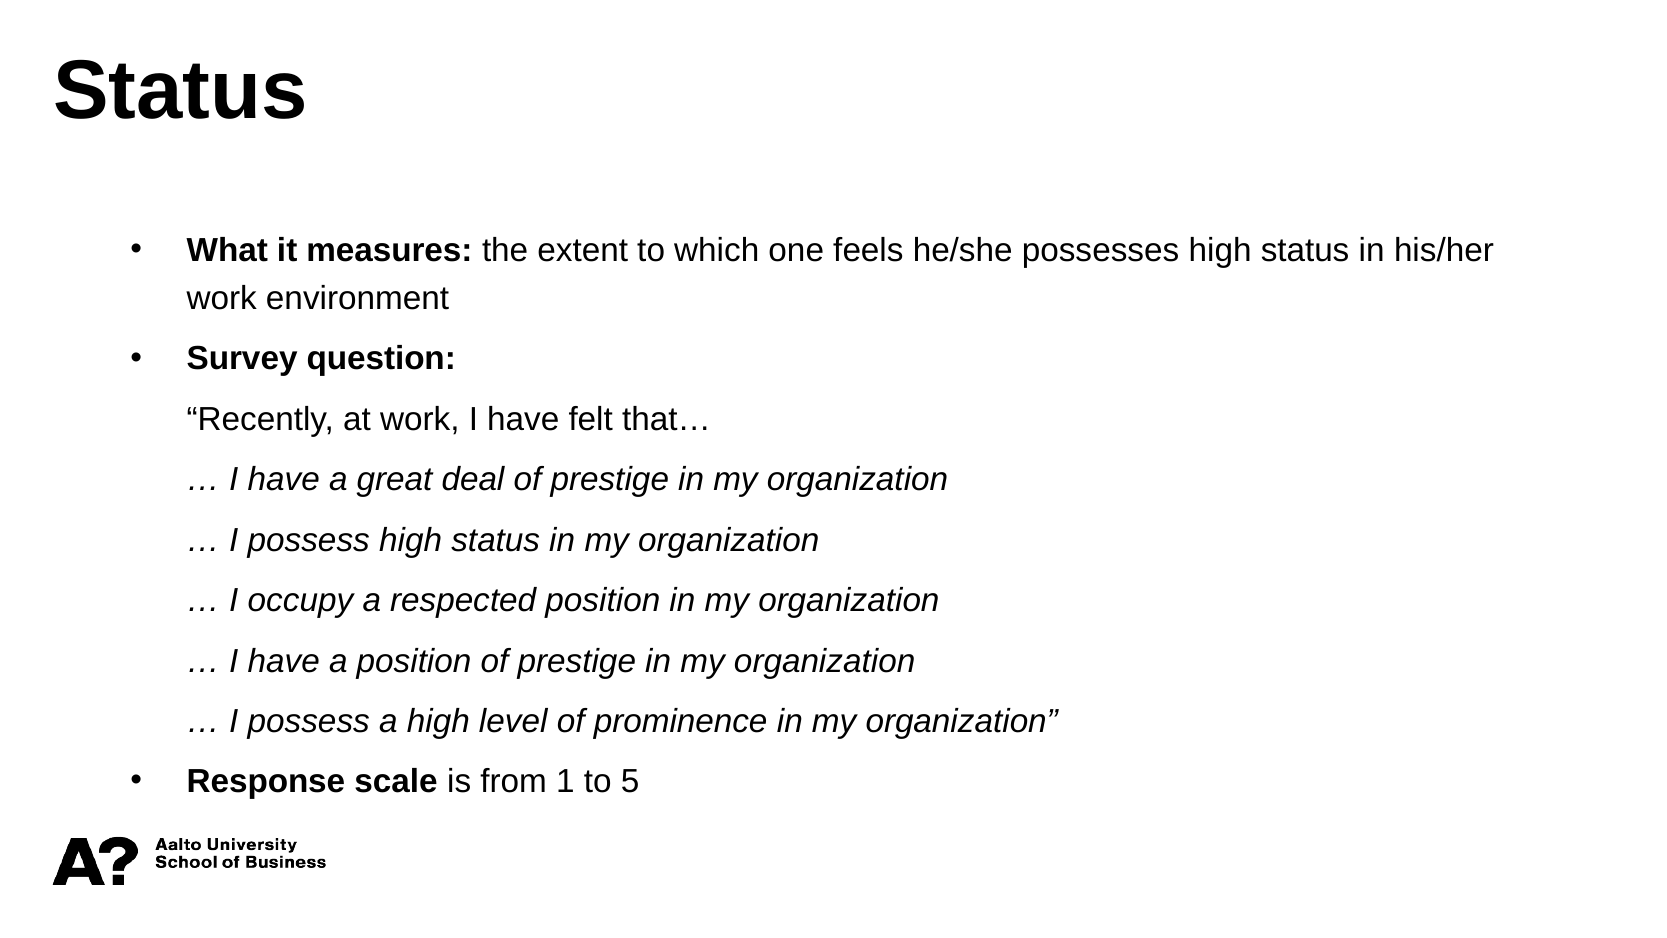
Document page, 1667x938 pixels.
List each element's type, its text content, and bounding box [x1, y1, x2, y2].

list What it measures: the extent to which one feels he/she possesses high status in his/her work environment Survey question: “Recently, at work, I have felt that… … I have a great deal of prestige in my organization … I possess high status in my organization … I occupy a respected position in my organization … I have a position of prestige in my organization … I possess a high level of prominence in my organization” Response scale is from 1 to 5 [130, 220, 1526, 812]
picture [0, 791, 378, 932]
list Status [53, 35, 1603, 221]
